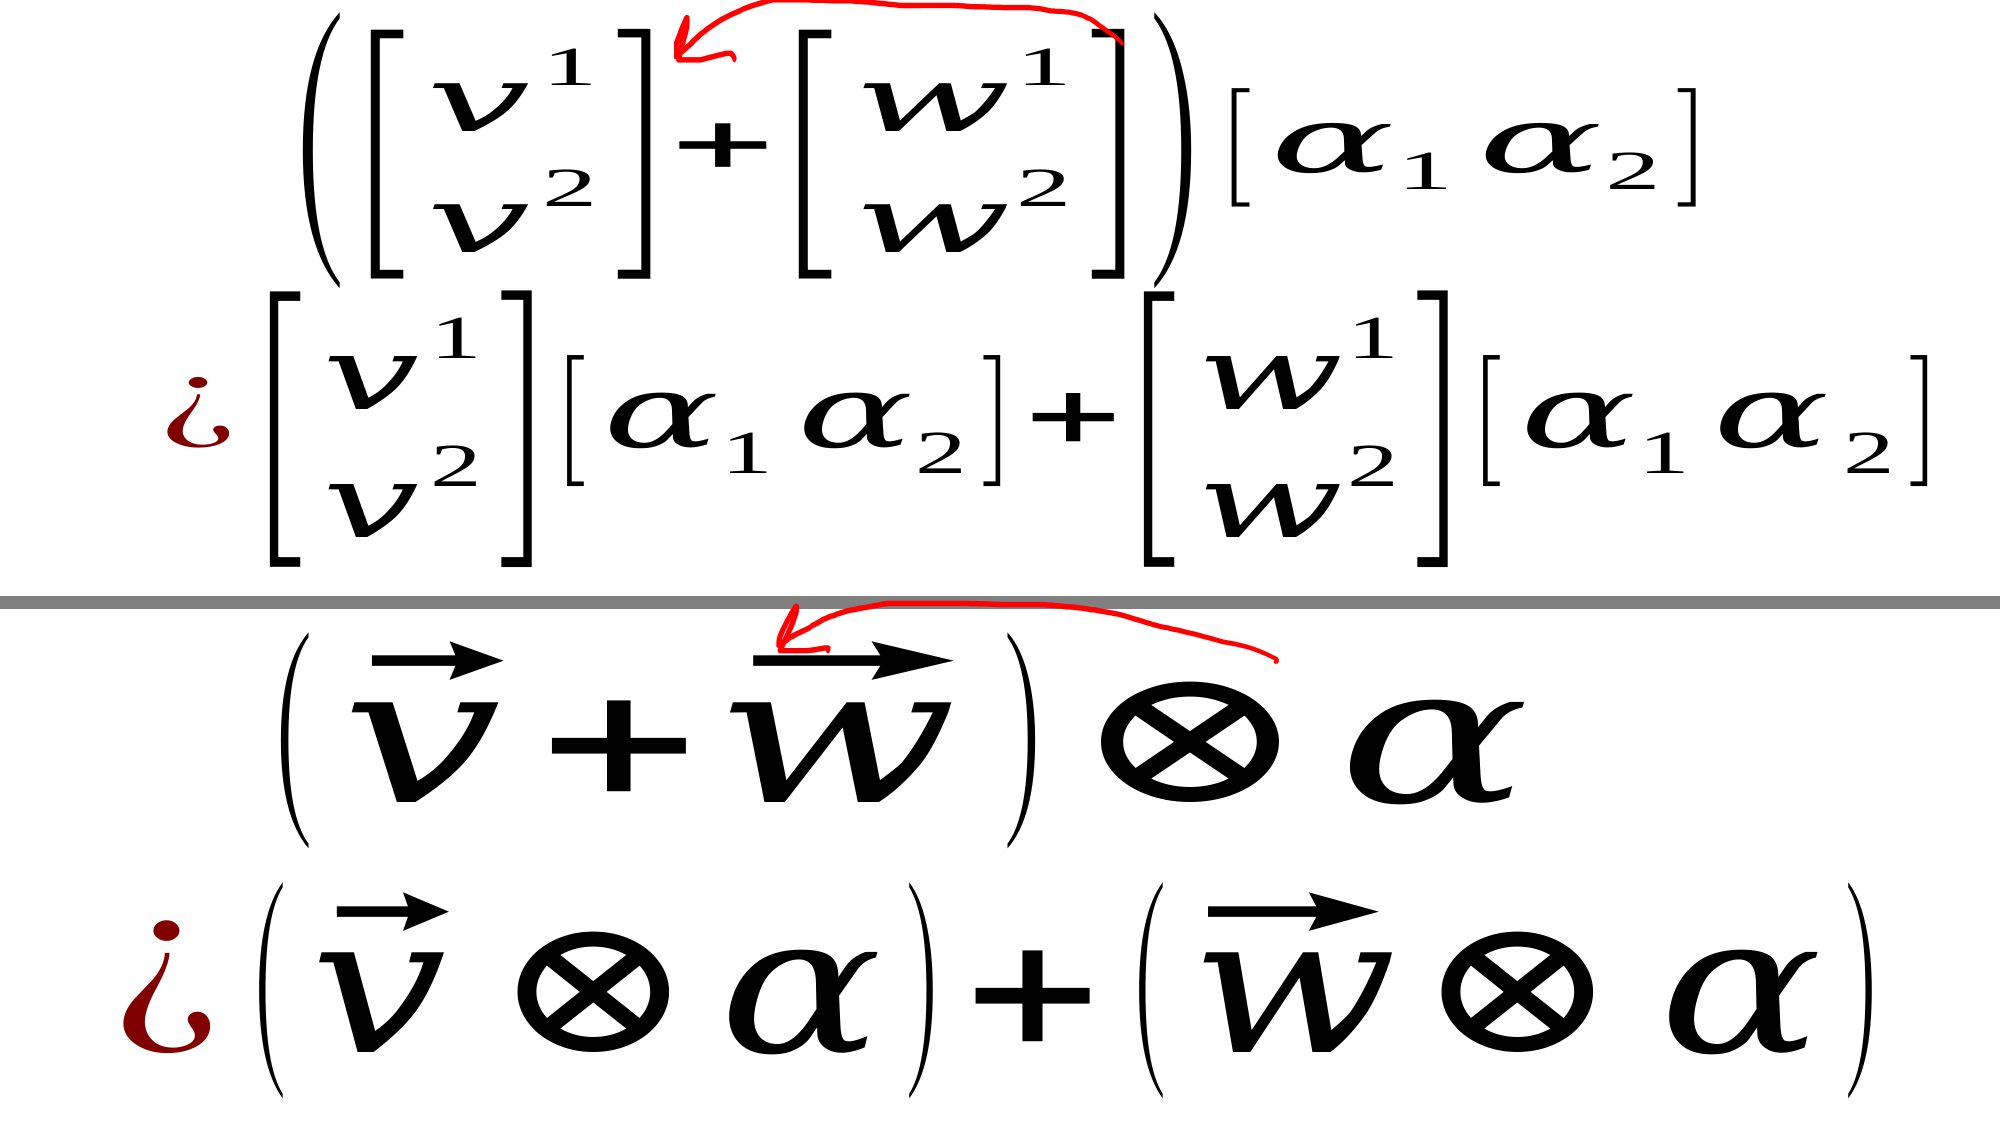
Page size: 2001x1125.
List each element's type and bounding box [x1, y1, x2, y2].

picture [674, 603, 1288, 673]
picture [674, 0, 1288, 602]
